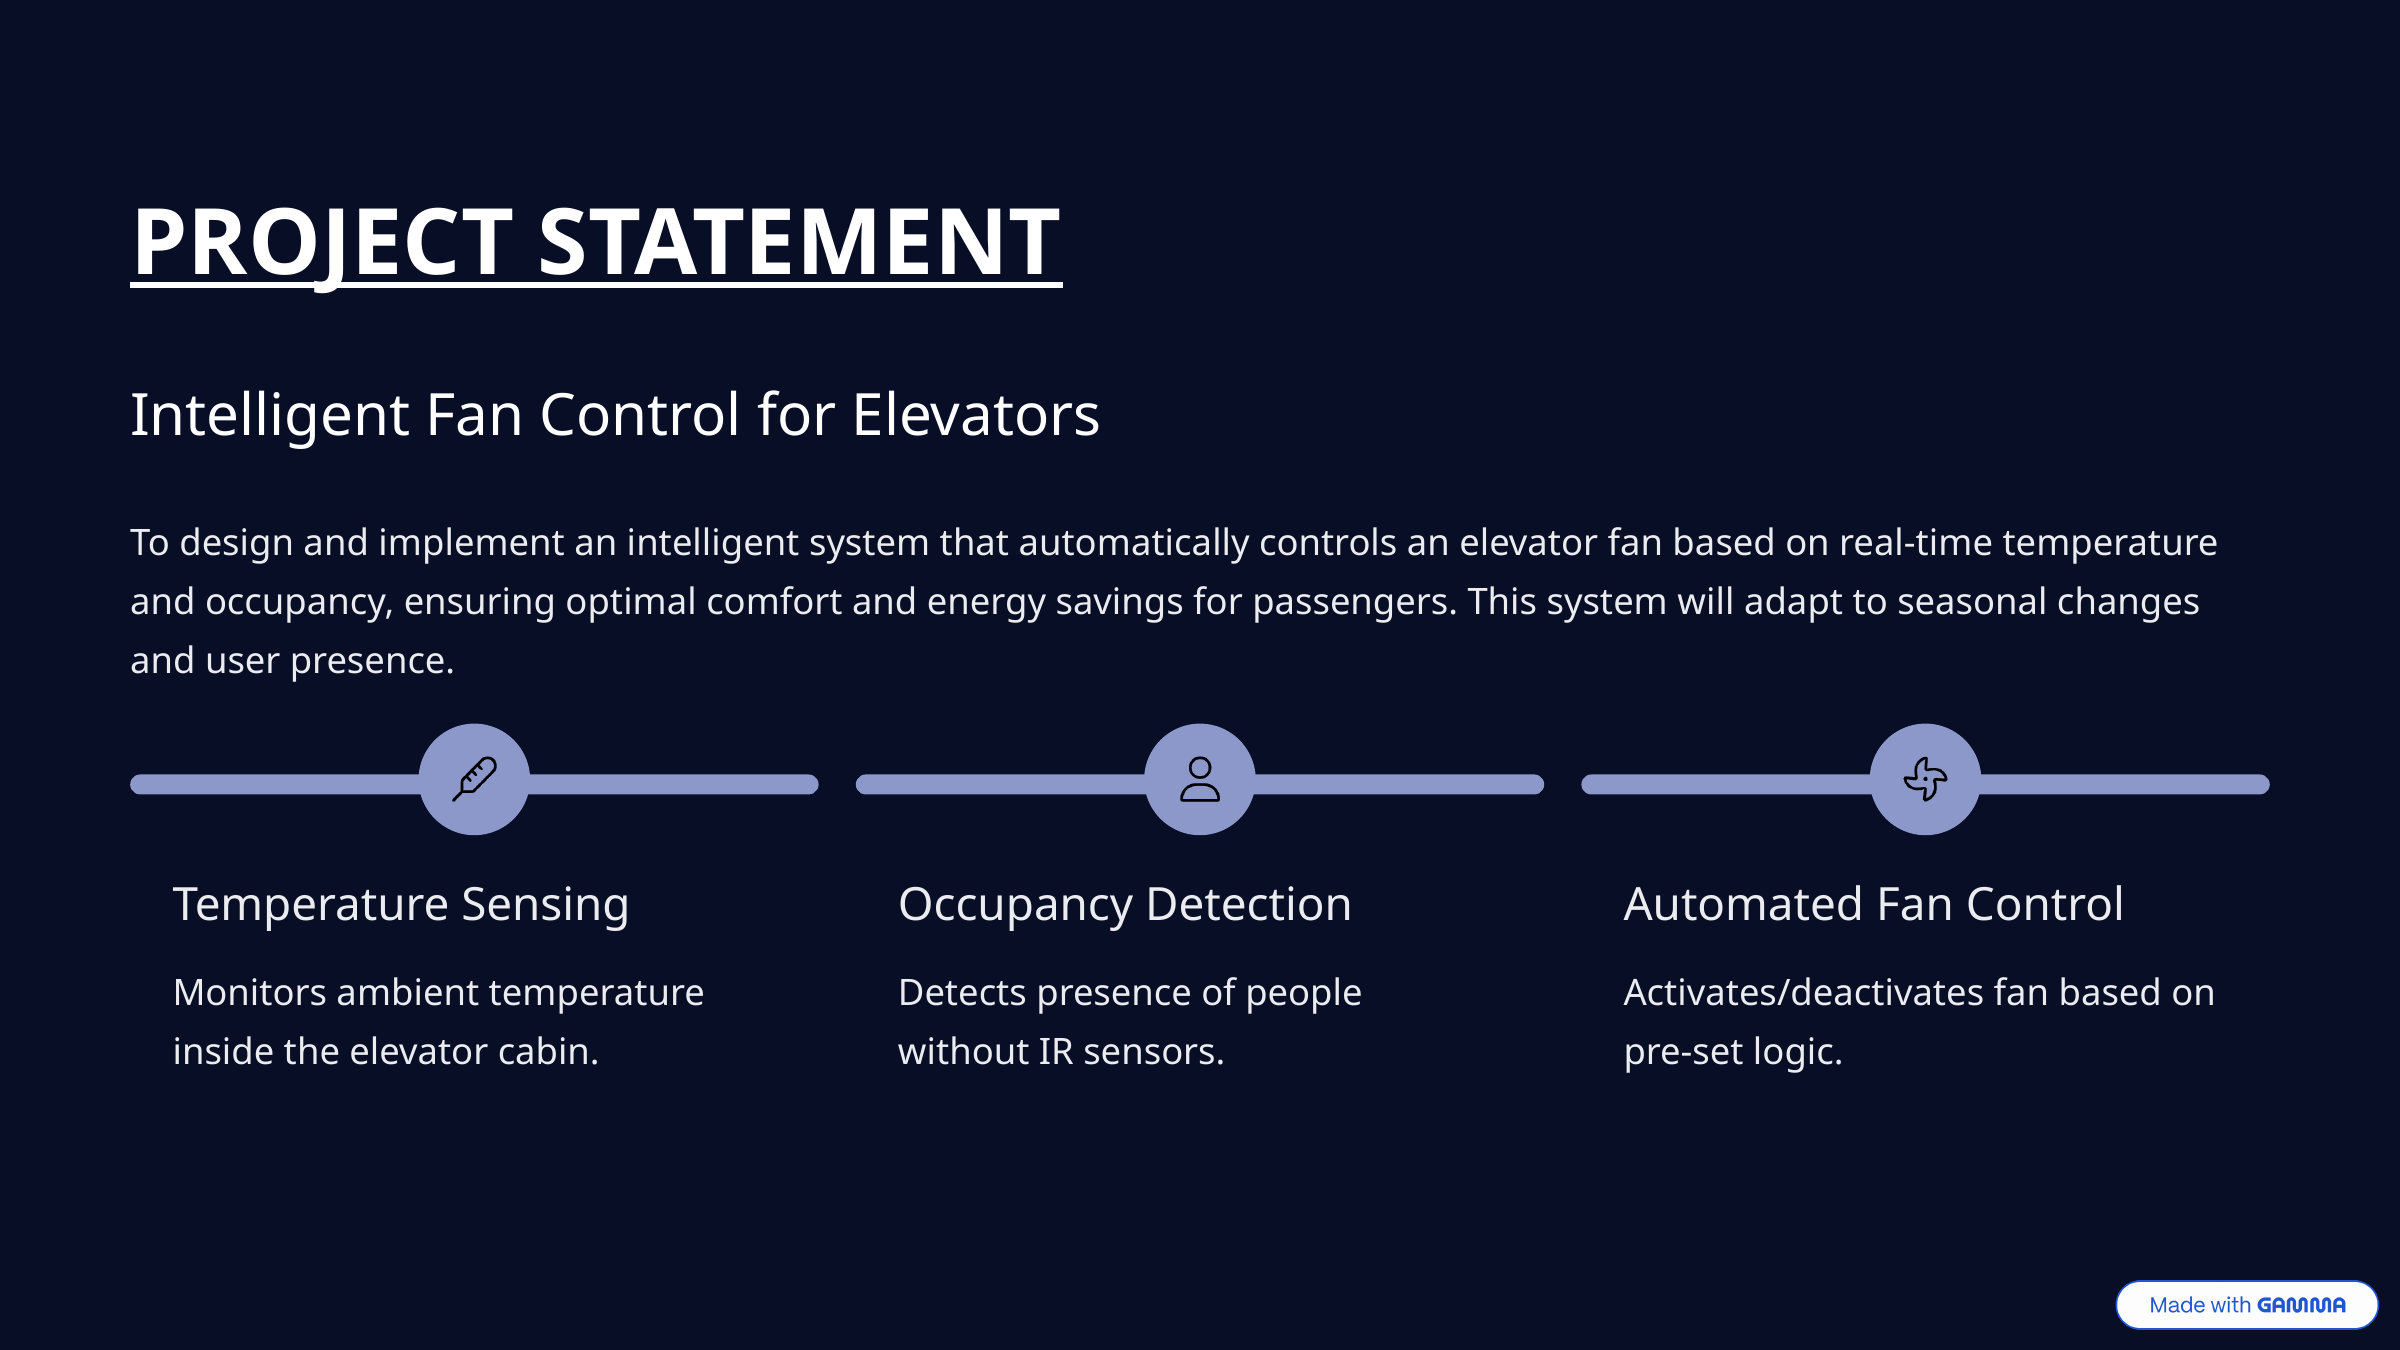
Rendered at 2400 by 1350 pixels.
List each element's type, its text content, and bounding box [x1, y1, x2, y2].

text_box Activates/deactivates fan based on pre-set logic. [1623, 952, 2228, 1072]
picture [451, 751, 497, 808]
text_box Monitors ambient temperature inside the elevator cabin. [172, 952, 777, 1072]
text_box [130, 774, 420, 795]
picture [1177, 751, 1223, 808]
text_box [529, 774, 819, 795]
picture [2106, 1271, 2389, 1339]
text_box [1869, 723, 1982, 836]
text_box To design and implement an intelligent system that automatically controls an elevator fan based on real-time temperature and occupancy, ensuring optimal comfort and energy savings for passengers. This system will adapt to seasonal changes and user presence. [130, 503, 2270, 682]
picture [1903, 751, 1948, 808]
text_box [418, 723, 531, 836]
text_box [1581, 774, 1871, 795]
text_box [1980, 774, 2270, 795]
text_box Detects presence of people without IR sensors. [897, 952, 1502, 1072]
text_box PROJECT STATEMENT [130, 235, 653, 294]
text_box [1144, 723, 1256, 836]
text_box Temperature Sensing [172, 872, 648, 931]
text_box [1254, 774, 1545, 795]
text_box Occupancy Detection [897, 872, 1372, 931]
text_box Automated Fan Control [1623, 872, 2144, 931]
text_box [855, 774, 1146, 795]
text_box Intelligent Fan Control for Elevators [130, 331, 1730, 448]
